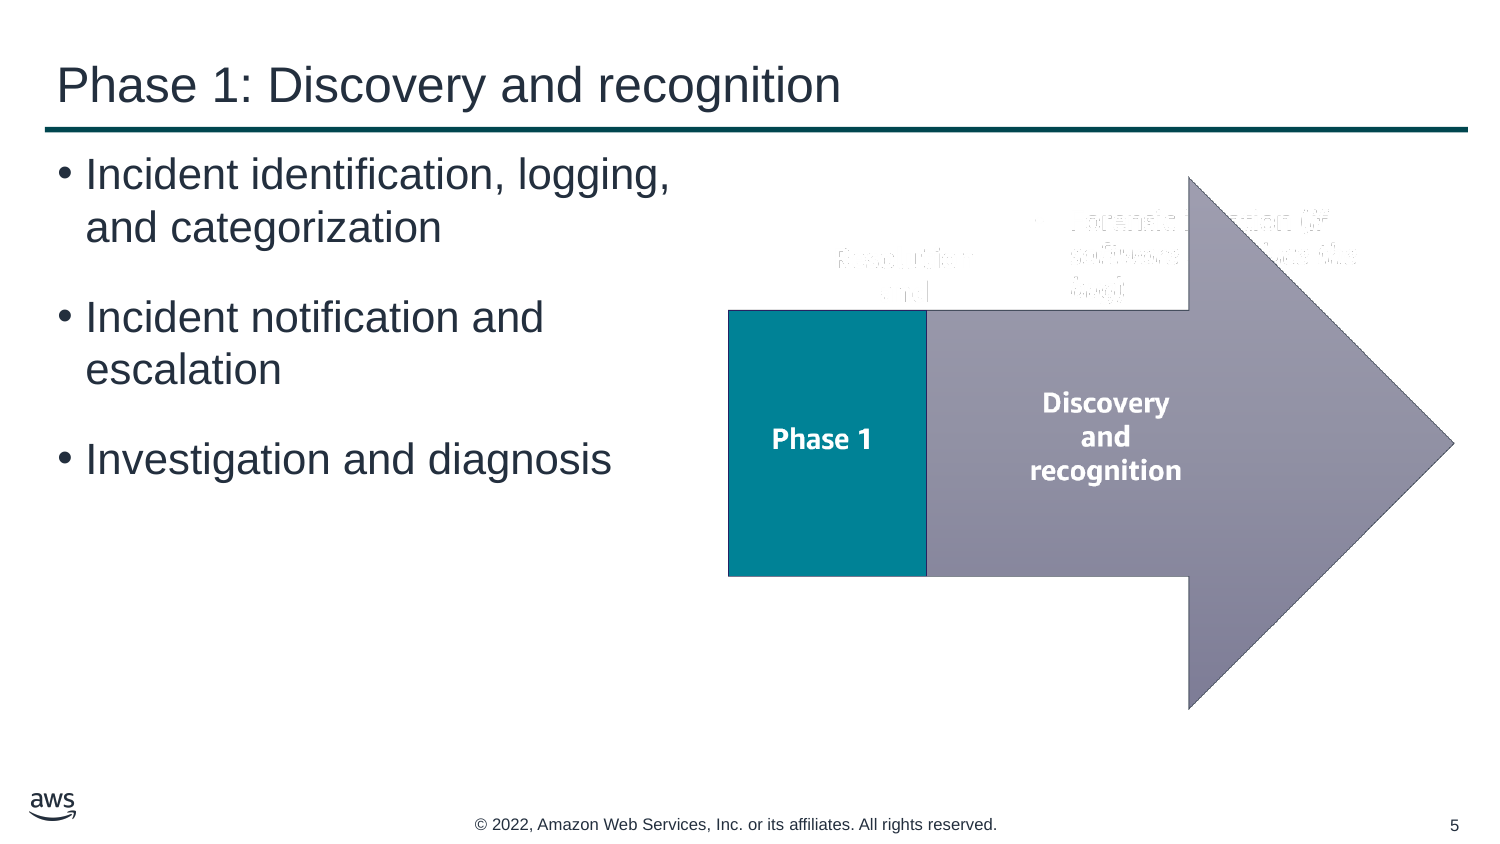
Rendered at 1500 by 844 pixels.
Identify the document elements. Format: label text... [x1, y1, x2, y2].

picture [29, 793, 76, 821]
picture [728, 176, 1456, 710]
slide_number ‹#› [1411, 808, 1471, 841]
title Phase 1: Discovery and recognition [45, 37, 1469, 128]
list Incident identification, logging, and categorization Incident notification and escalation Investigation and diagnosis [45, 140, 701, 792]
